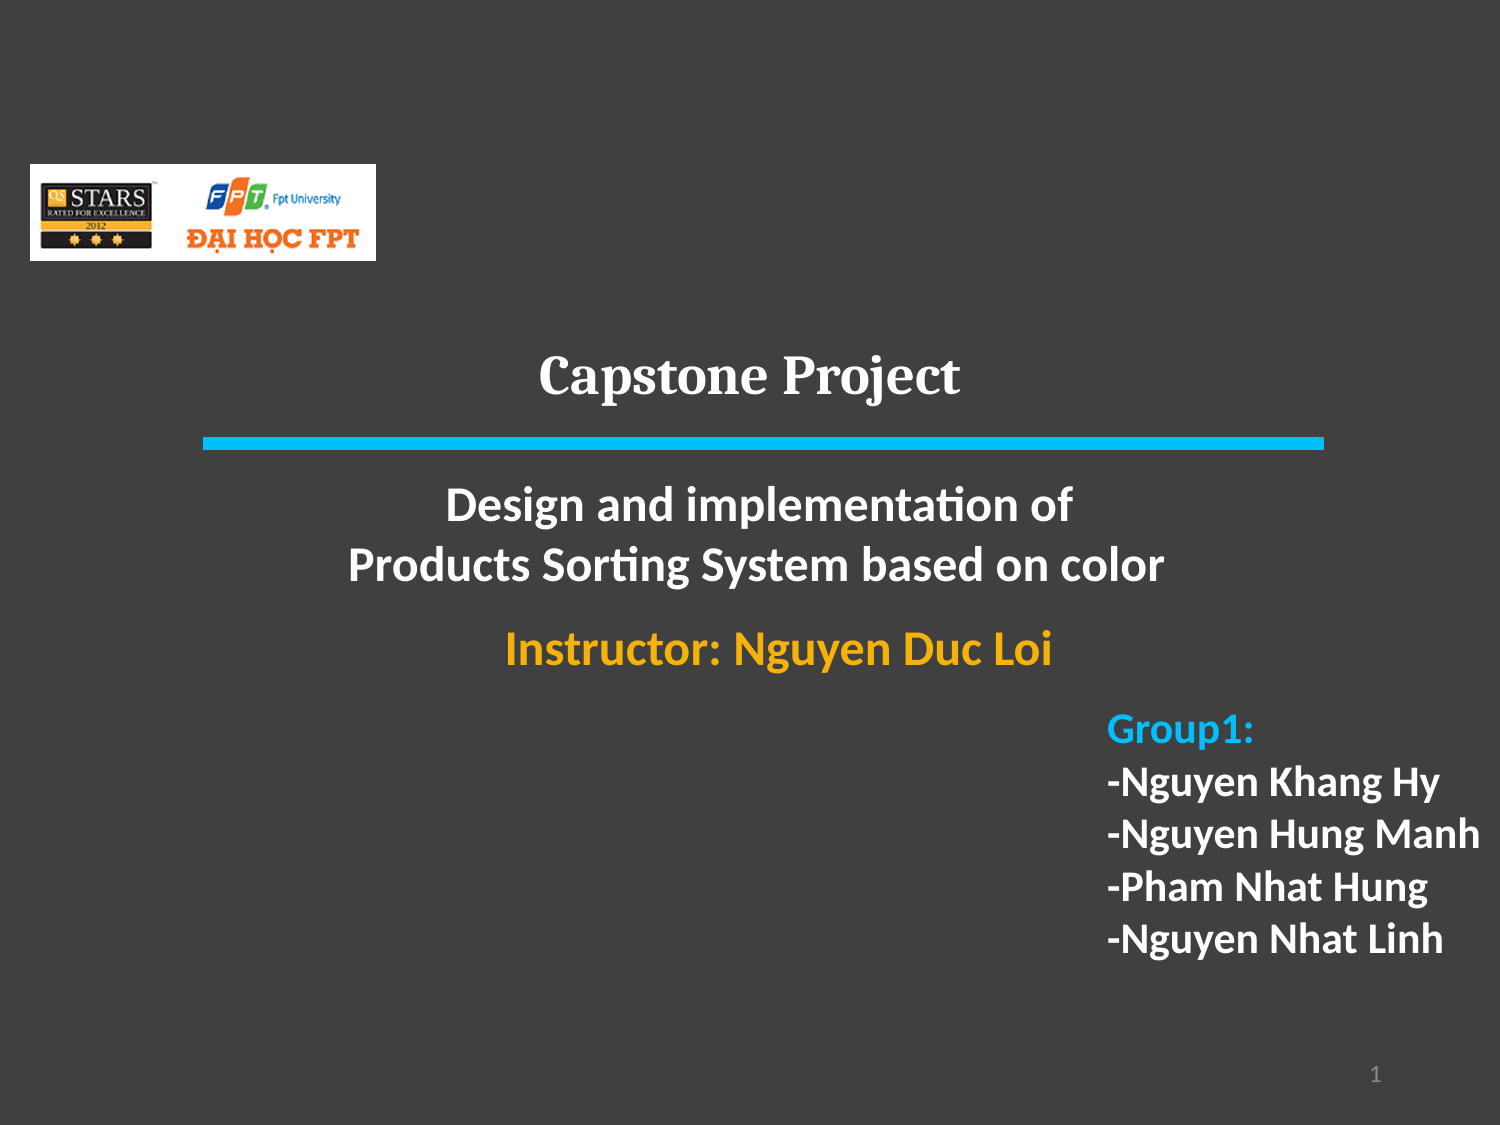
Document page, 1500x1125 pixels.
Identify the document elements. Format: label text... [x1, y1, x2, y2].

text_box Group1: -Nguyen Khang Hy -Nguyen Hung Manh -Pham Nhat Hung -Nguyen Nhat Linh [1092, 692, 1500, 971]
text_box Design and implementation of Products Sorting System based on color [333, 463, 1186, 599]
text_box Instructor: Nguyen Duc Loi [489, 608, 1105, 684]
picture [30, 164, 376, 261]
text_box Capstone Project [511, 314, 990, 429]
slide_number 1 [1059, 1042, 1397, 1103]
